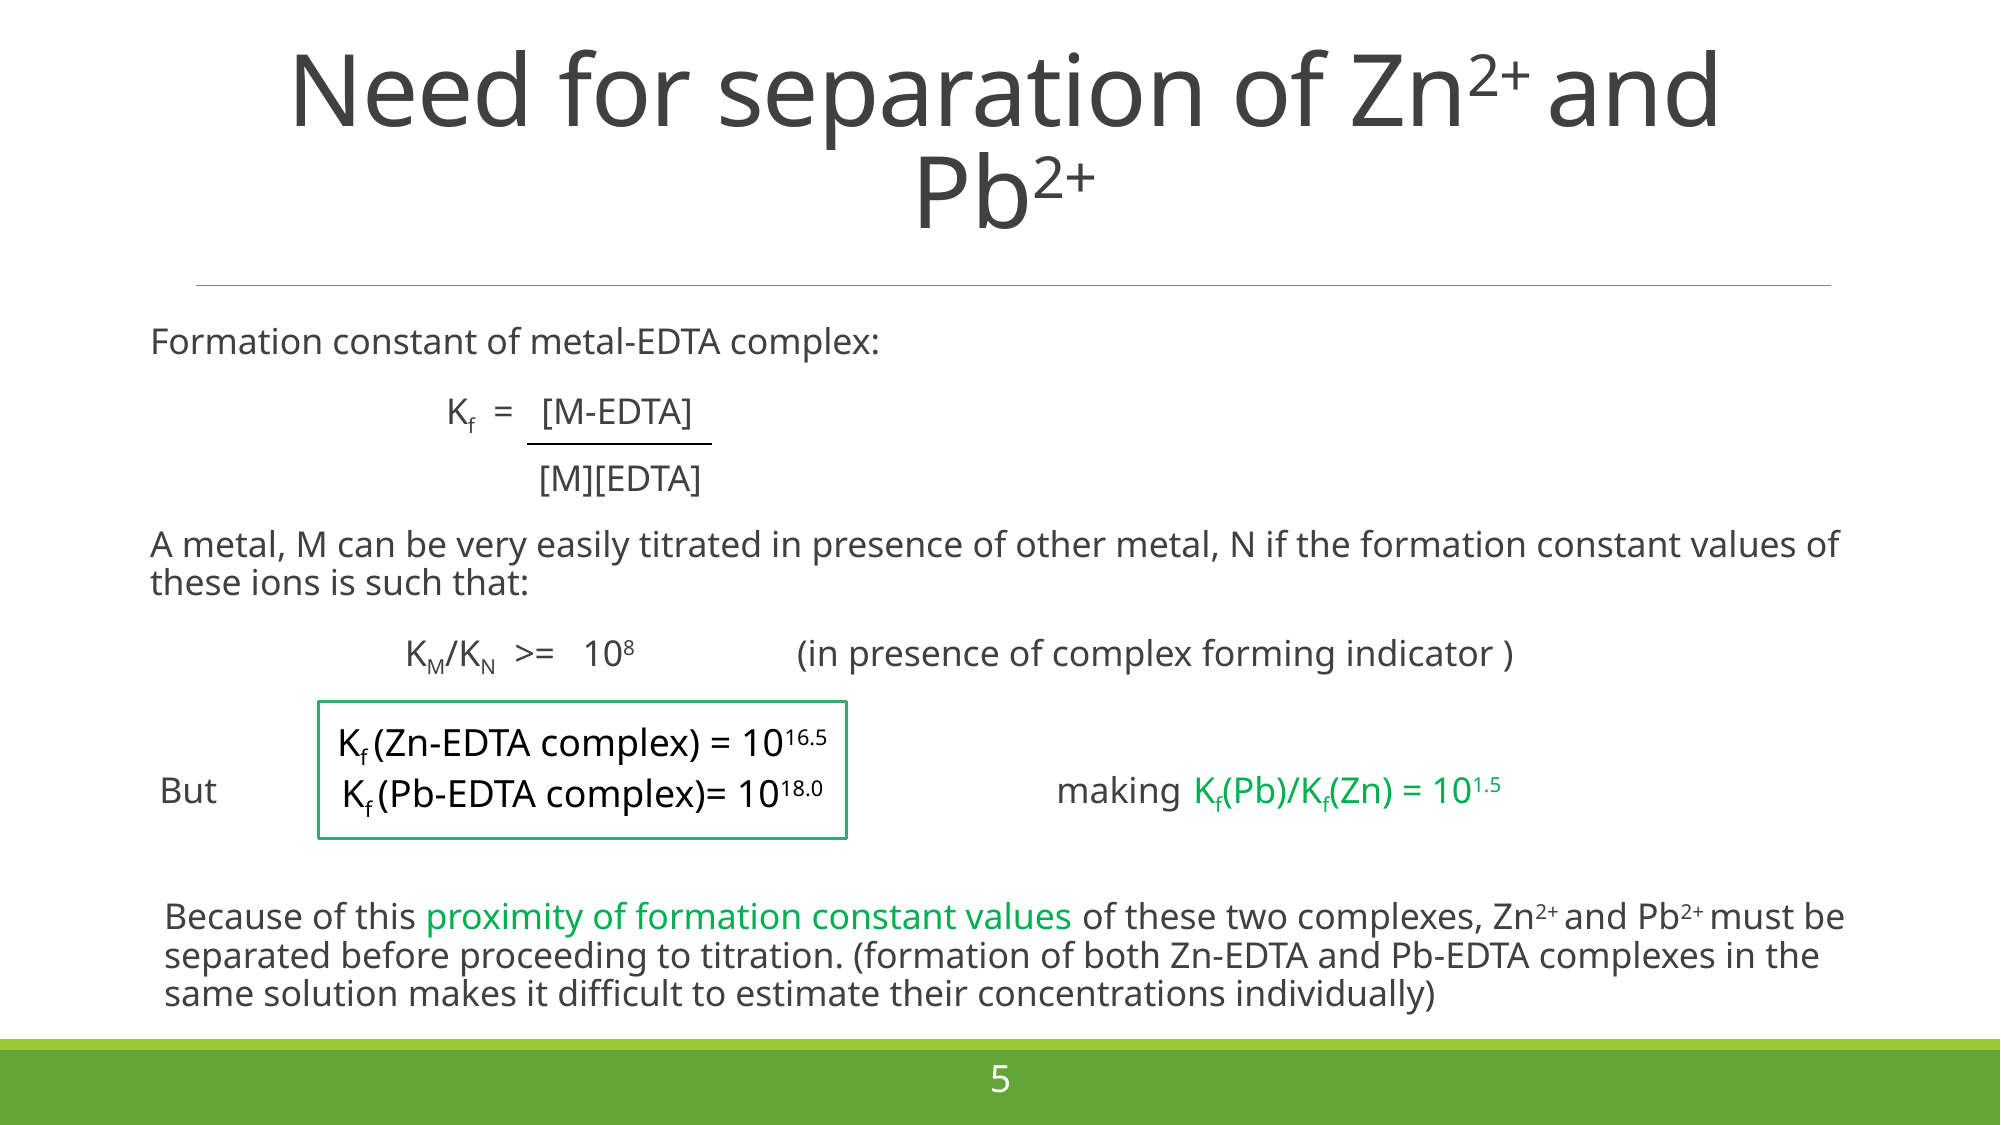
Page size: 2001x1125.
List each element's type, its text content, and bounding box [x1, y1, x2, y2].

title Need for separation of Zn2+ and Pb2+ [180, 47, 1830, 257]
list Formation constant of metal-EDTA complex: Kf = [M-EDTA] [M][EDTA] A metal, M can be very easily titrated in presence of other metal, N if the formation constant values of these ions is such that: KM/KN >= 108 (in presence of complex forming indicator ) But making Kf(Pb)/Kf(Zn) = 101.5 Because of this proximity of formation constant values of these two complexes, Zn2+ and Pb2+ must be separated before proceeding to titration. (formation of both Zn-EDTA and Pb-EDTA complexes in the same solution makes it difficult to estimate their concentrations individually) [150, 315, 1874, 1024]
text_box Kf (Zn-EDTA complex) = 1016.5 Kf (Pb-EDTA complex)= 1018.0 [317, 700, 848, 840]
text_box 5 [975, 1047, 1028, 1108]
